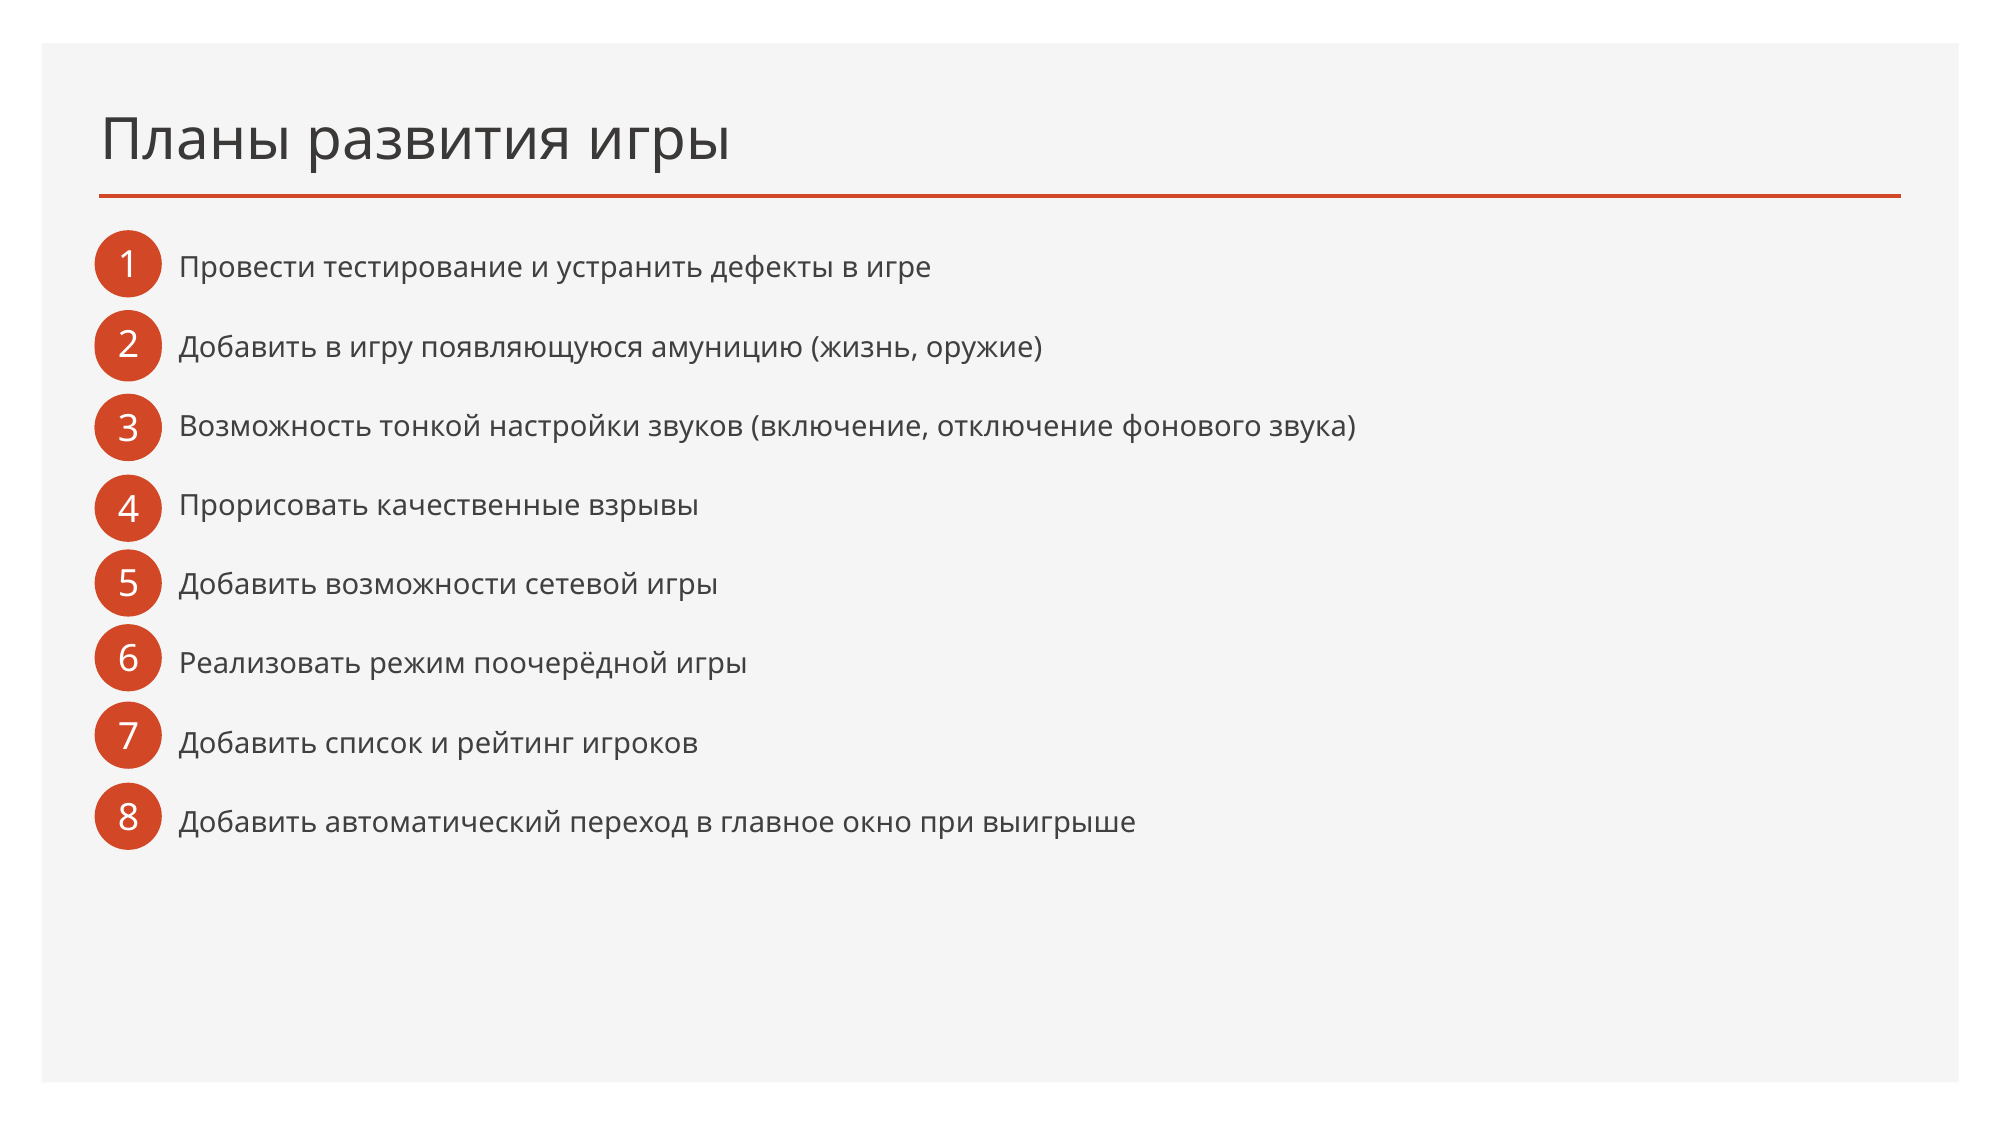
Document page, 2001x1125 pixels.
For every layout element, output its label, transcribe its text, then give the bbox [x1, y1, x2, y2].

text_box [82, 701, 175, 769]
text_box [82, 378, 175, 382]
title Планы развития игры [85, 73, 1901, 179]
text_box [82, 310, 175, 378]
text_box Провести тестирование и устранить дефекты в игре Добавить в игру появляющуюся амуницию (жизнь, оружие) Возможность тонкой настройки звуков (включение, отключение фонового звука) Прорисовать качественные взрывы Добавить возможности сетевой игры Реализовать режим поочерёдной игры Добавить список и рейтинг игроков Добавить автоматический переход в главное окно при выигрыше [88, 238, 1901, 1043]
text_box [82, 549, 175, 617]
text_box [82, 624, 175, 692]
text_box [82, 393, 175, 462]
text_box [82, 474, 175, 542]
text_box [82, 230, 175, 298]
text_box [82, 782, 175, 850]
